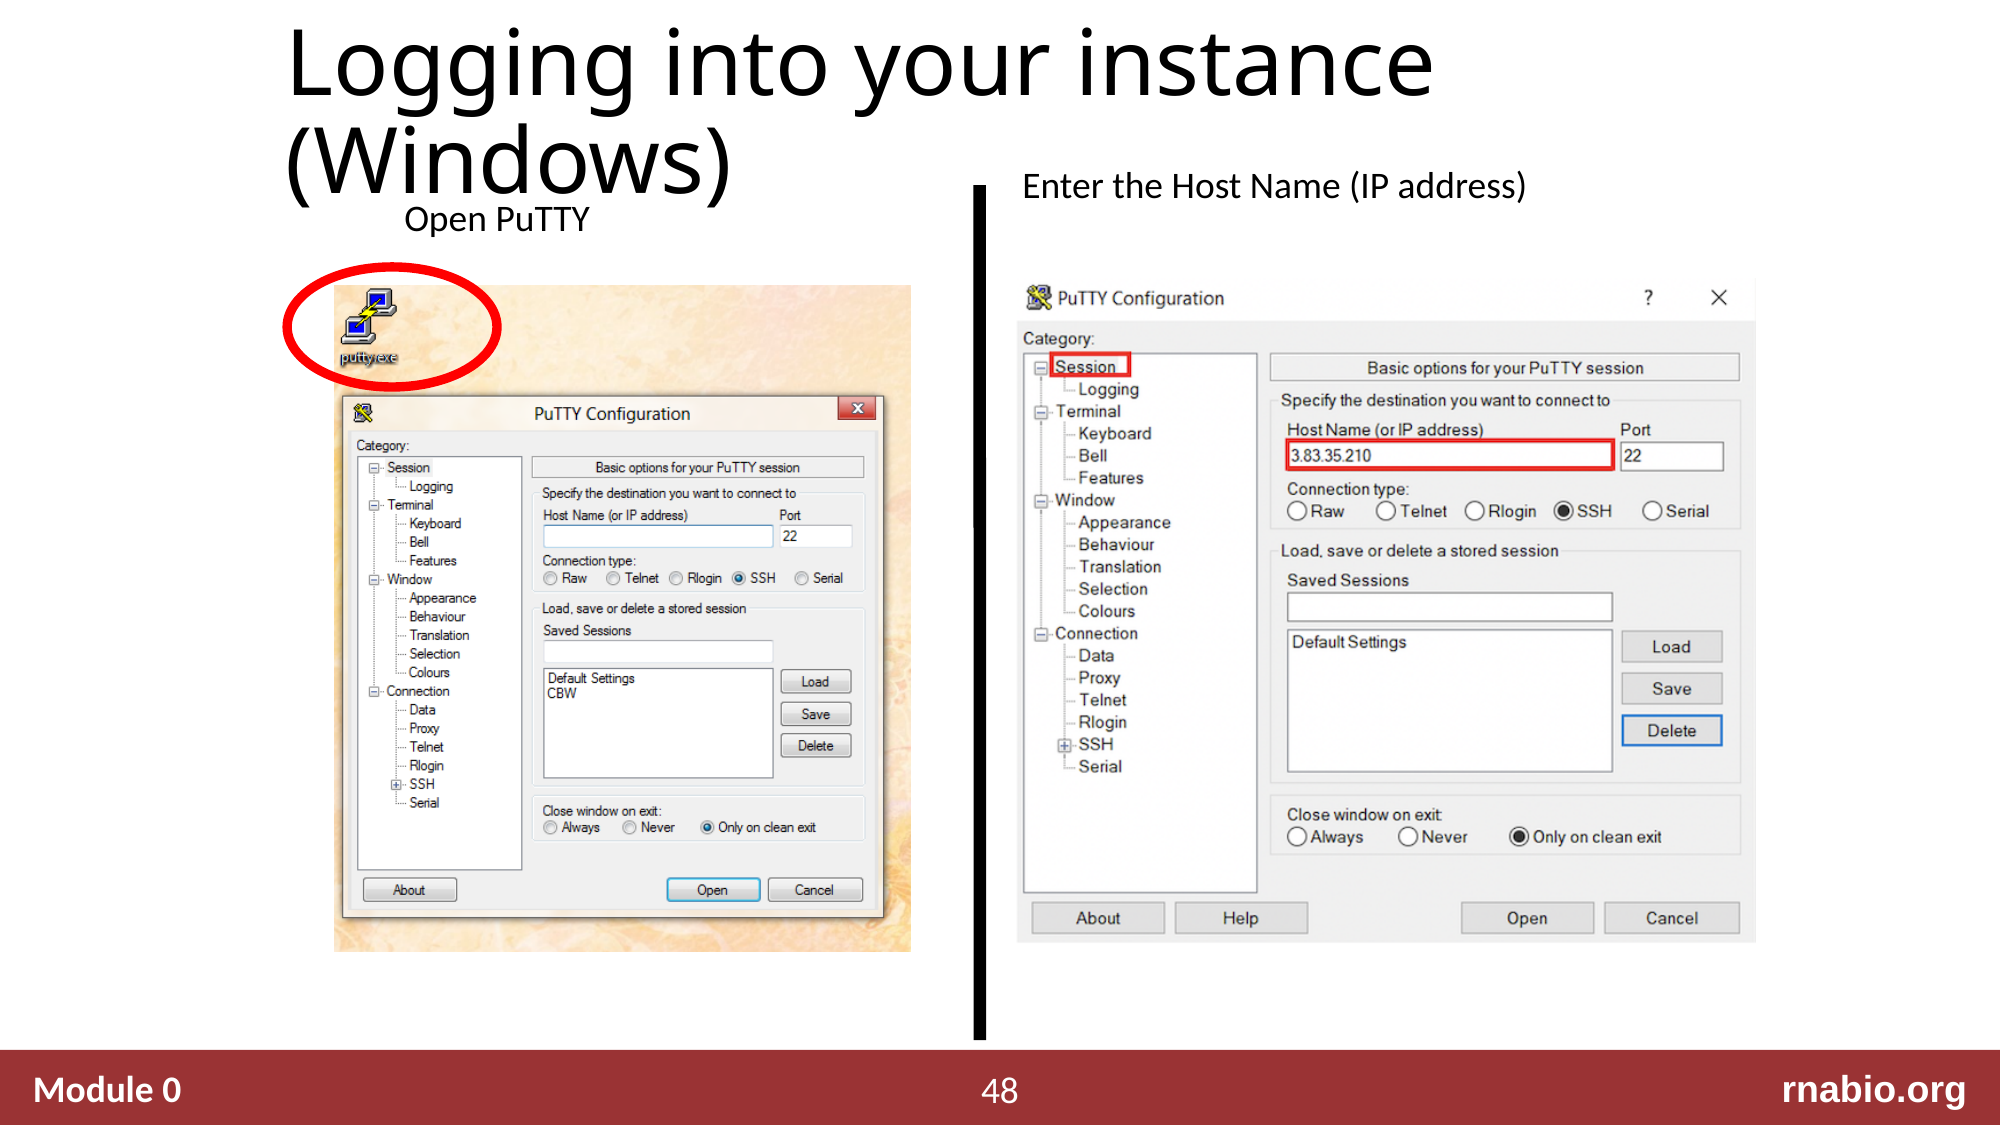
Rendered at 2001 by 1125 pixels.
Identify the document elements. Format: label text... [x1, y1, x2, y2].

picture [334, 285, 911, 952]
text_box Enter the Host Name (IP address) [1007, 154, 1827, 214]
picture [1013, 278, 1756, 944]
title Logging into your instance (Windows) [270, 21, 1721, 209]
text_box [287, 266, 468, 377]
text_box Open PuTTY [389, 187, 606, 247]
